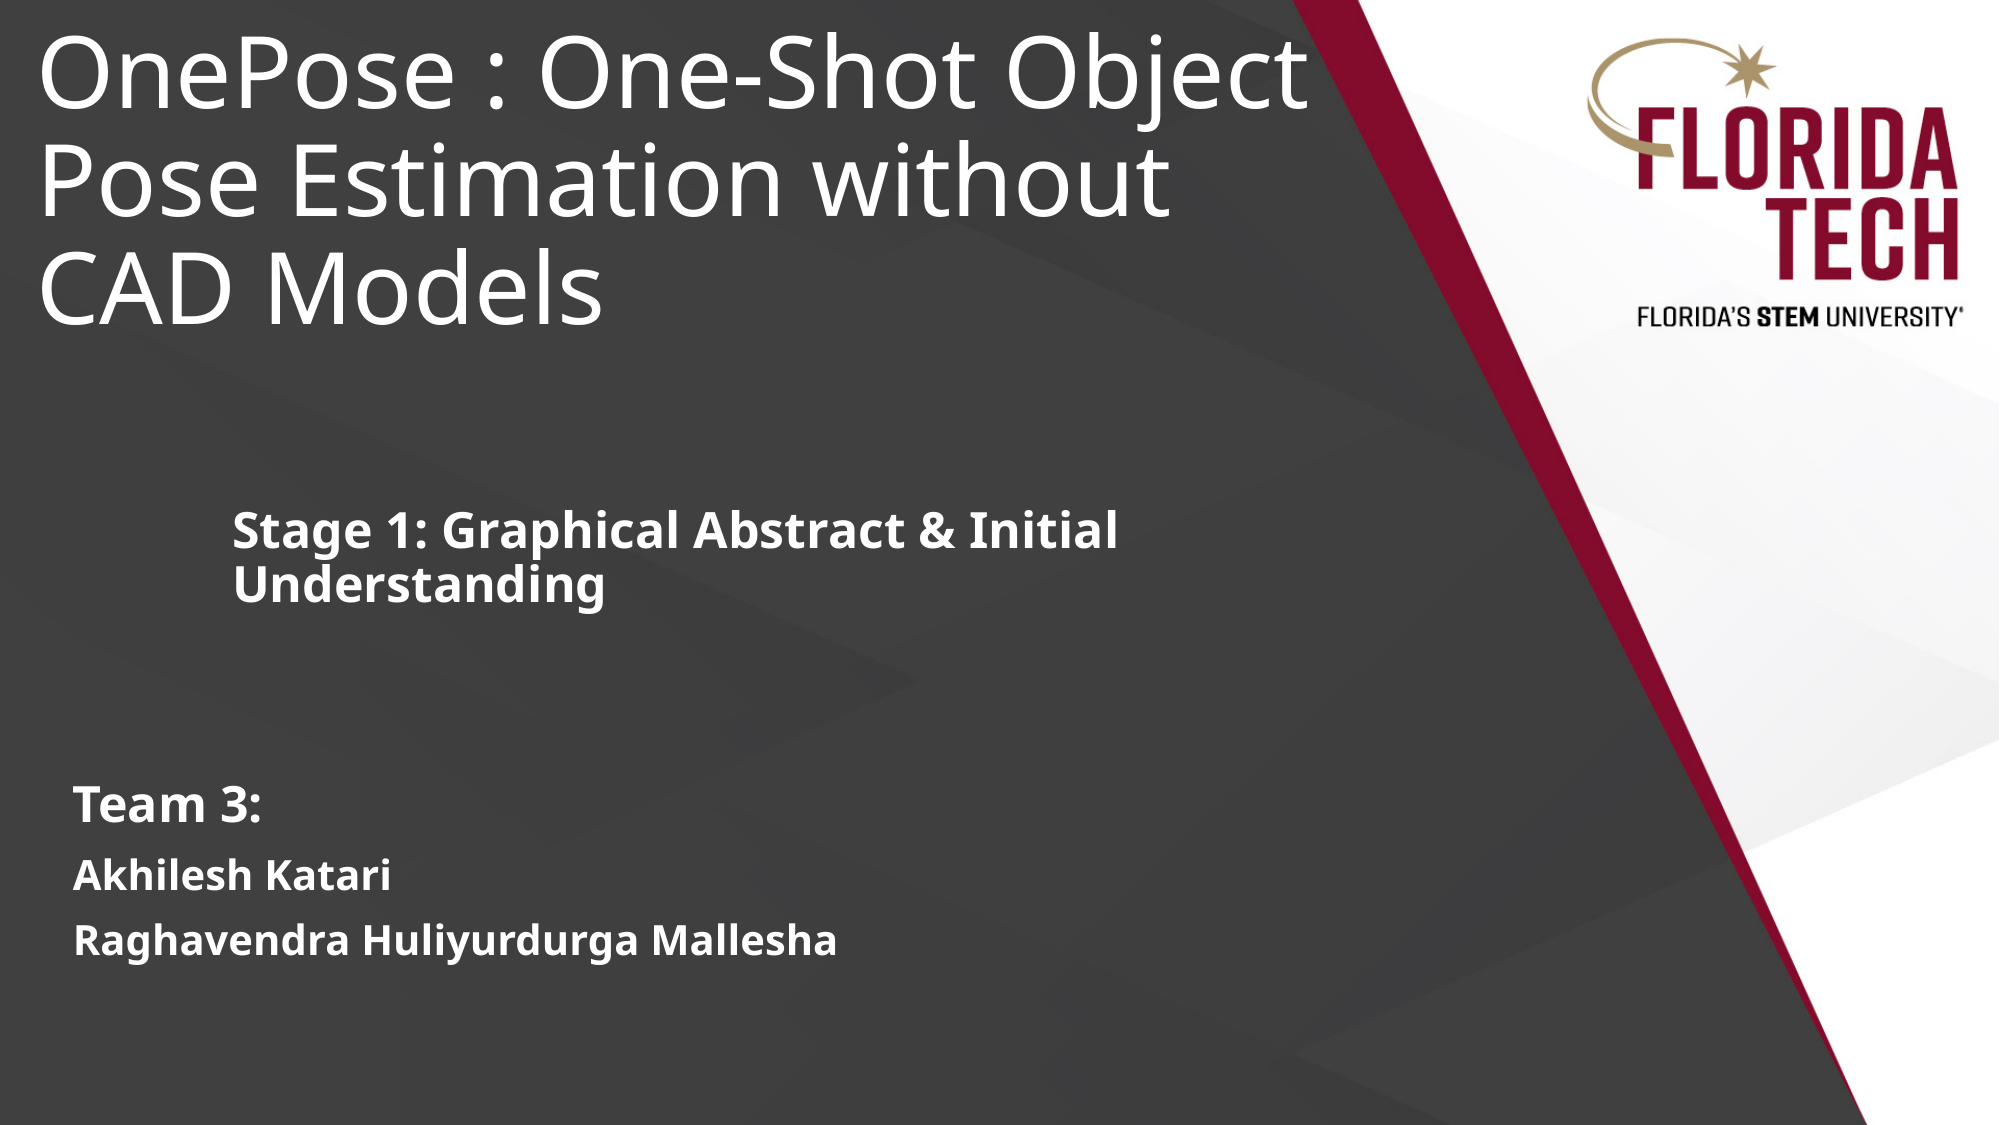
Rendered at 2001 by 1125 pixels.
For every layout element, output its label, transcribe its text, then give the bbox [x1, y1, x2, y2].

text_box Stage 1: Graphical Abstract & Initial Understanding [217, 498, 1410, 627]
list Team 3: Akhilesh Katari Raghavendra Huliyurdurga Mallesha [57, 771, 1015, 1114]
picture [0, 0, 1999, 1125]
title OnePose : One-Shot Object Pose Estimation without CAD Models [21, 11, 1350, 354]
